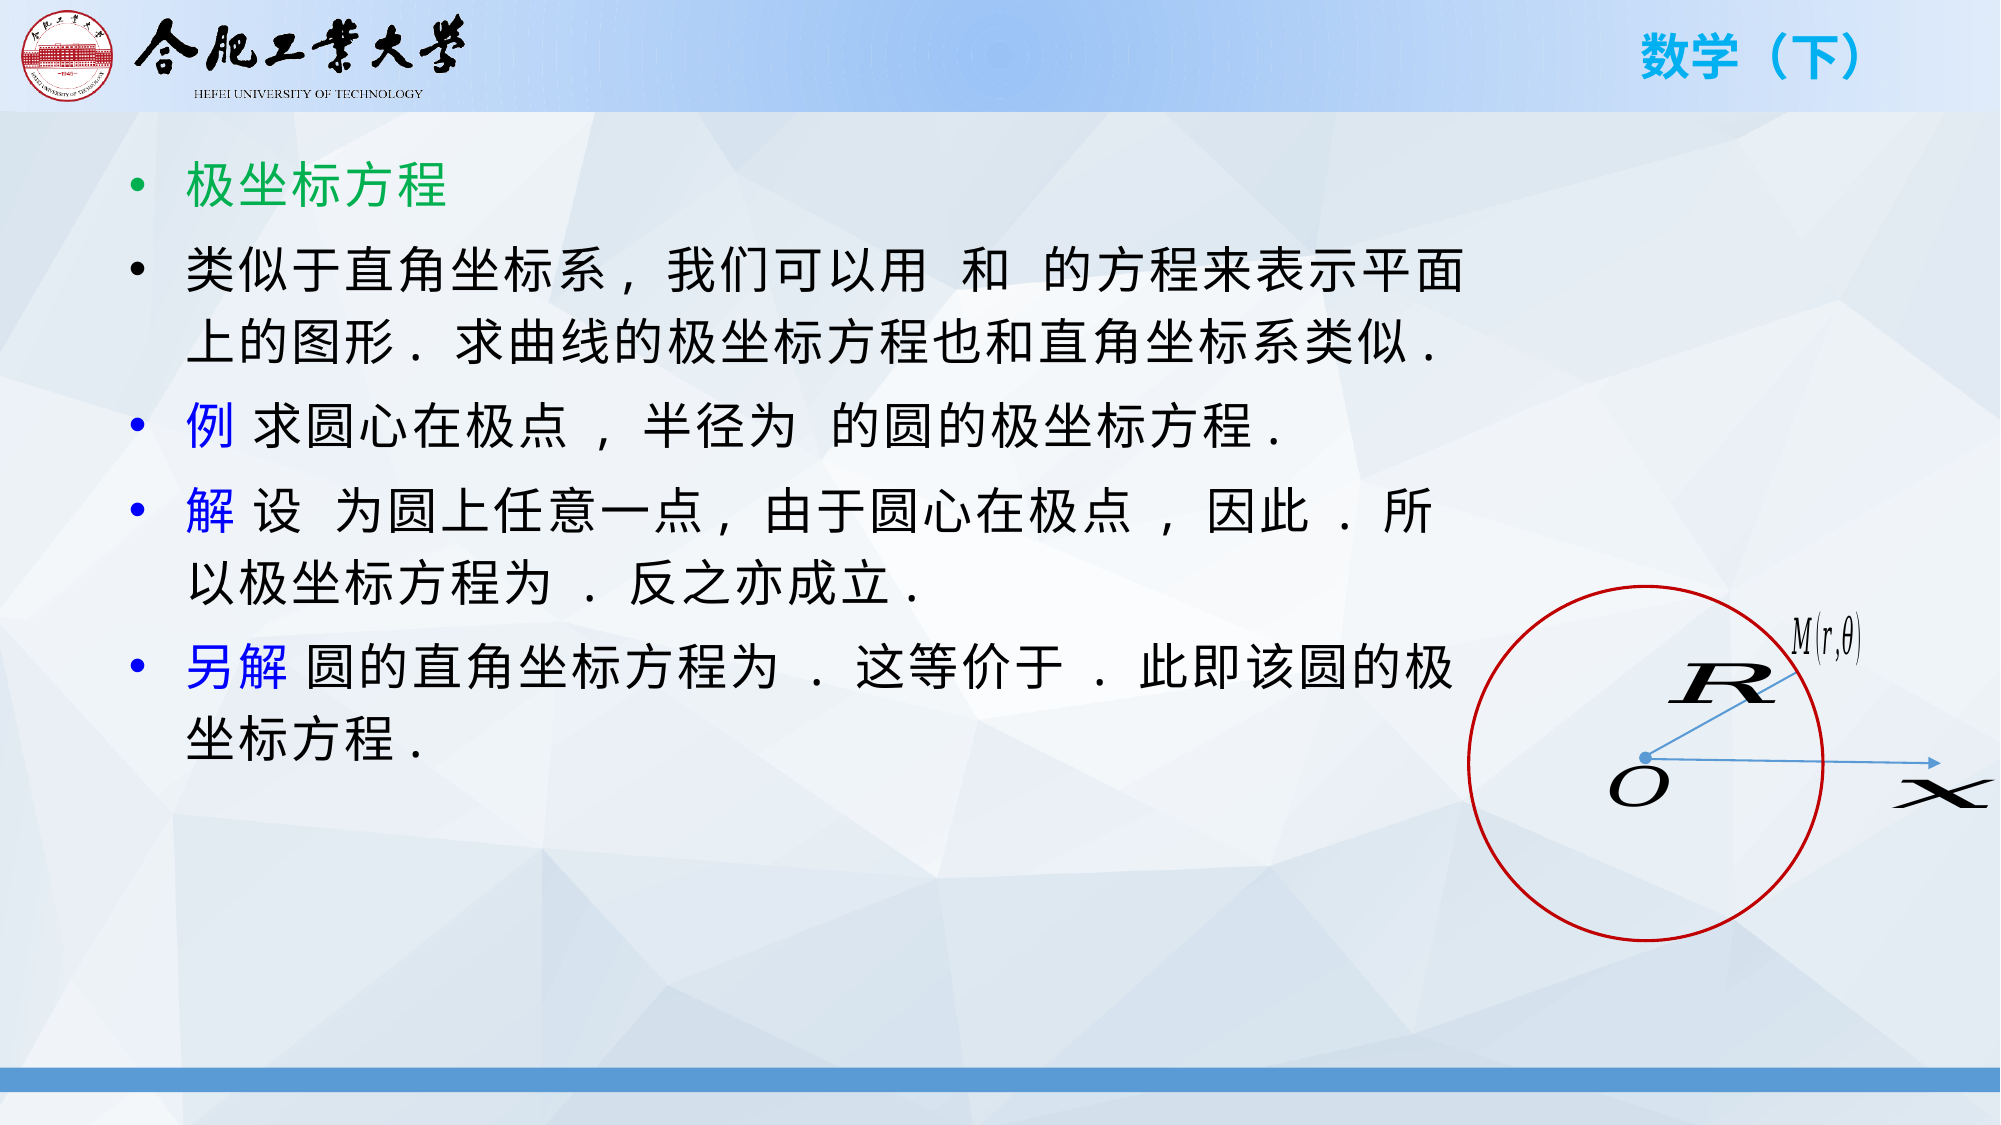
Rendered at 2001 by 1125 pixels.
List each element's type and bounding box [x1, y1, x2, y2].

picture [0, 0, 2001, 1125]
text_box [1468, 586, 2000, 941]
picture [21, 10, 113, 102]
picture [134, 13, 465, 98]
